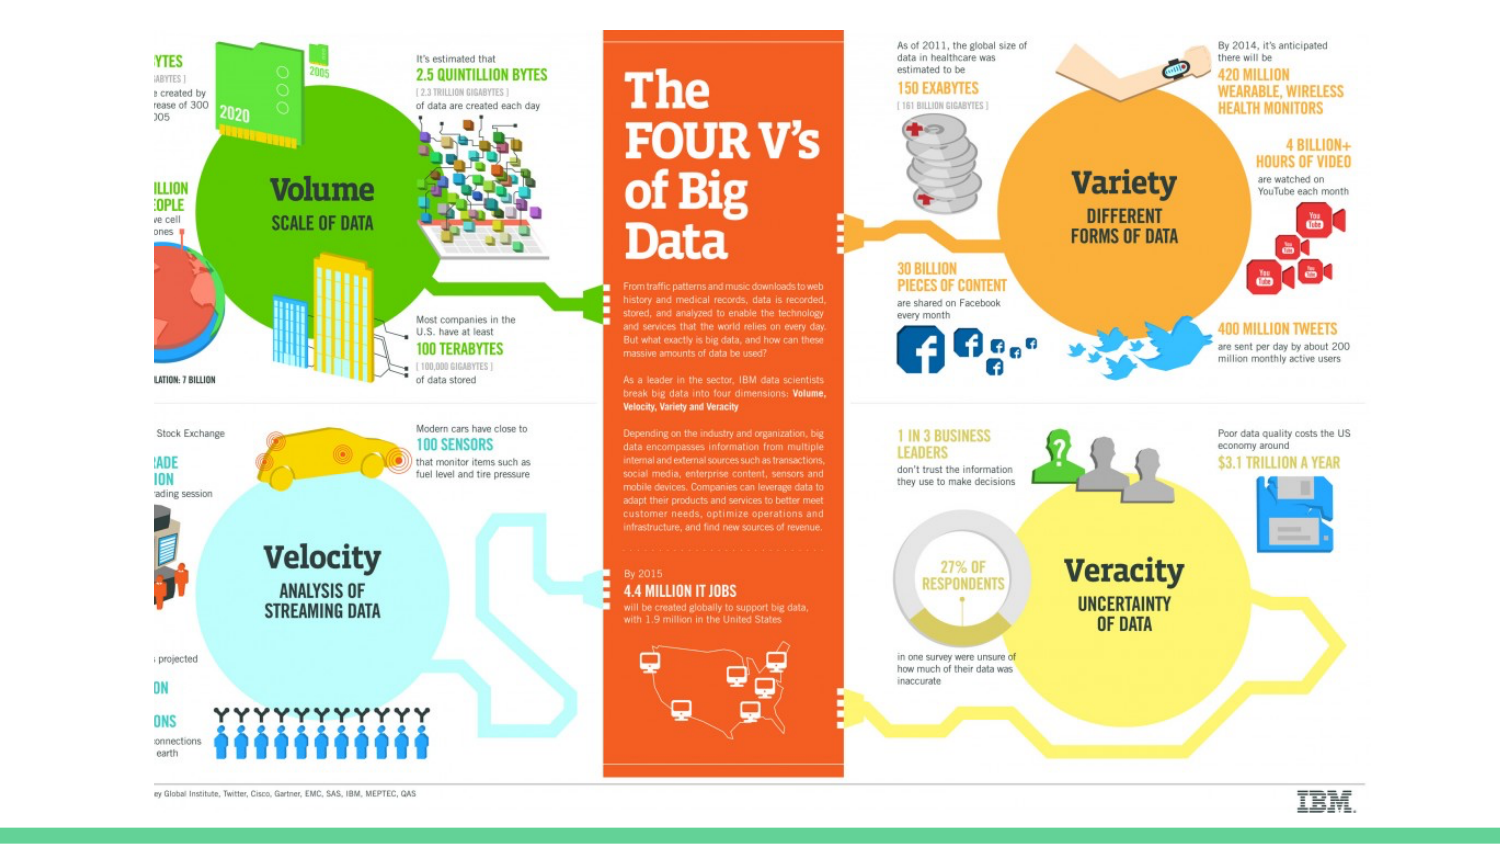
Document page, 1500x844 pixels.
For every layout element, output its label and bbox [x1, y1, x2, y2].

picture [153, 30, 1447, 825]
